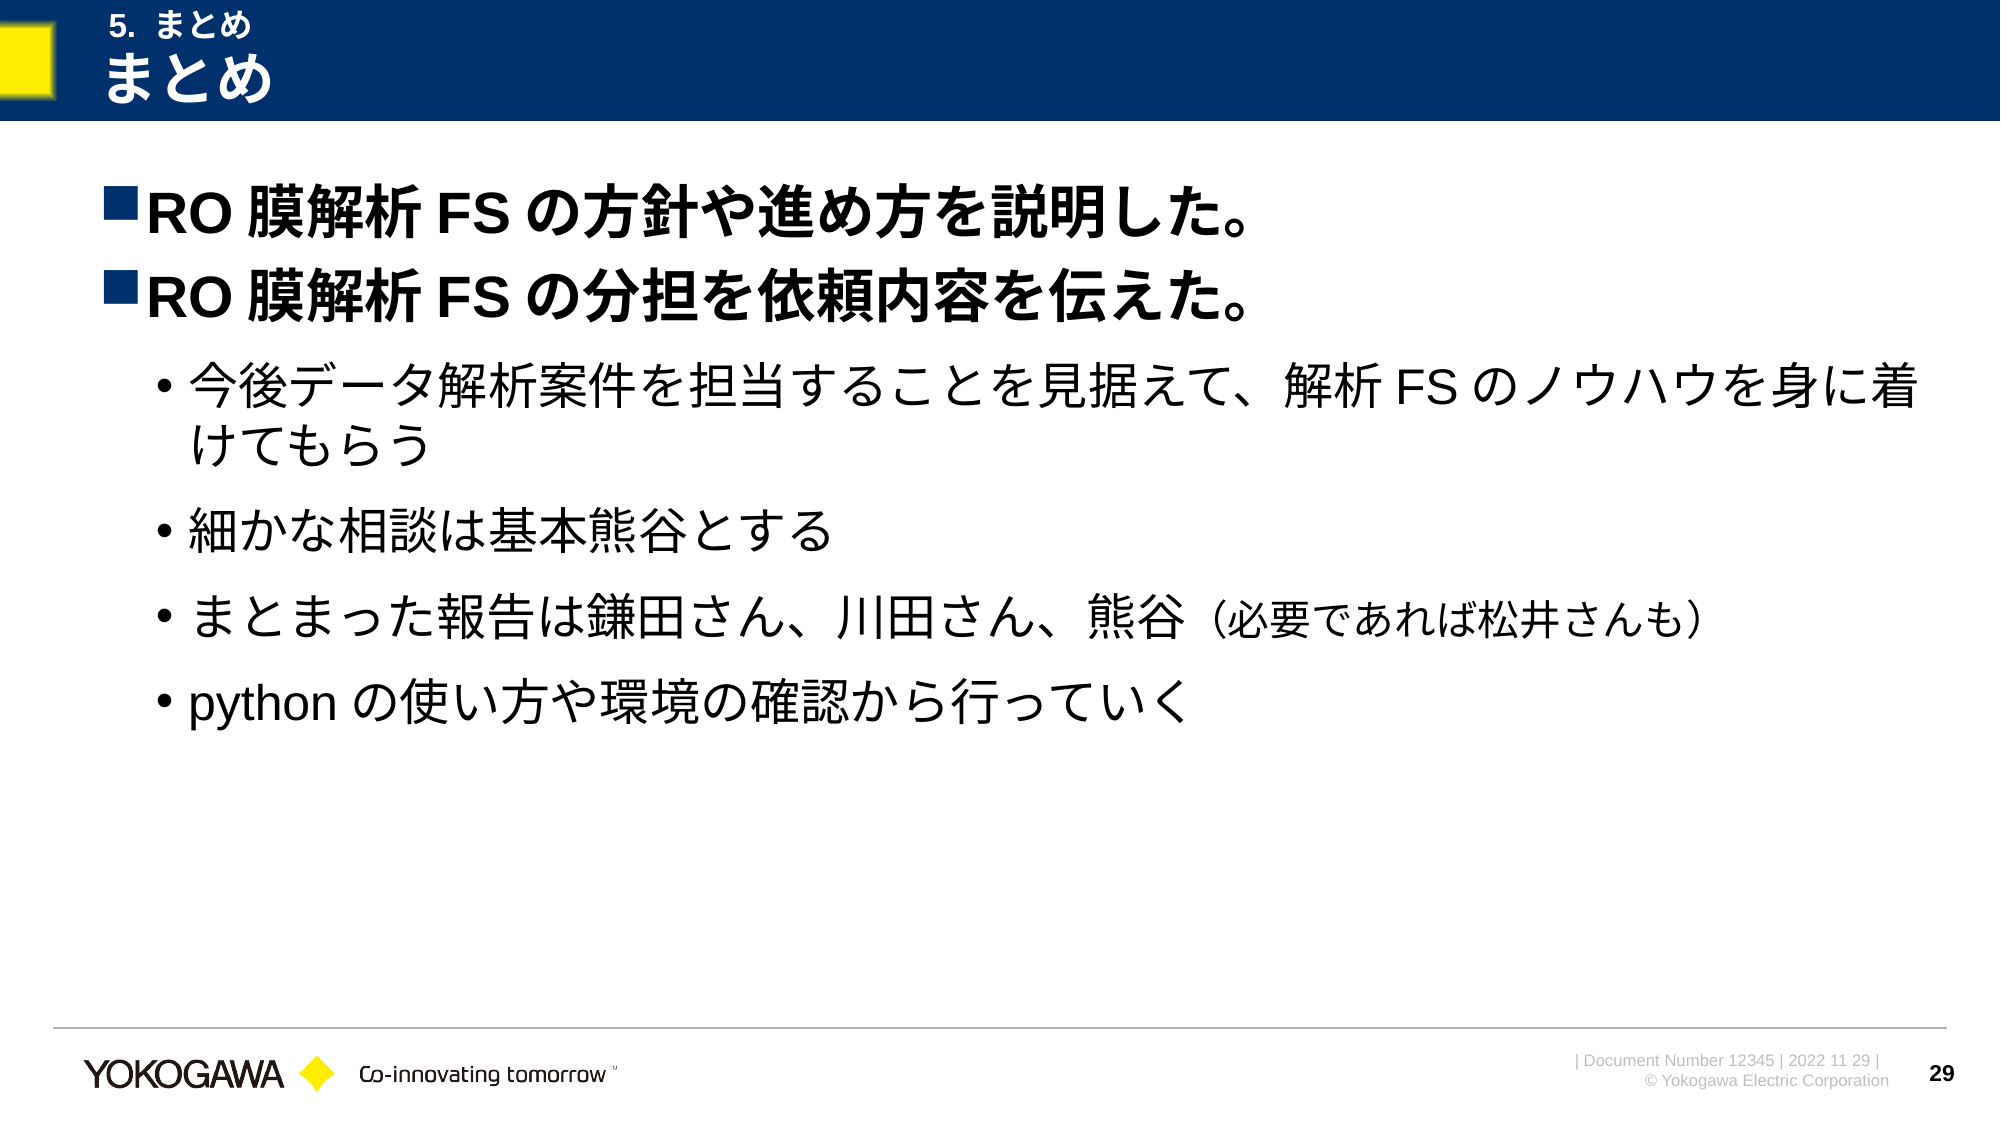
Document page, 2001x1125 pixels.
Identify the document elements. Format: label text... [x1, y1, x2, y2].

slide_number 29 [1904, 1042, 1970, 1103]
list RO膜解析FSの方針や進め方を説明した。 RO膜解析FSの分担を依頼内容を伝えた。 今後データ解析案件を担当することを見据えて、解析FSのノウハウを身に着けてもらう 細かな相談は基本熊谷とする まとまった報告は鎌田さん、川田さん、熊谷（必要であれば松井さんも） pythonの使い方や環境の確認から行っていく [84, 175, 1946, 374]
picture [83, 1055, 617, 1093]
title まとめ [84, 38, 1955, 124]
text_box 5. まとめ [93, 0, 836, 52]
picture [0, 6, 69, 115]
